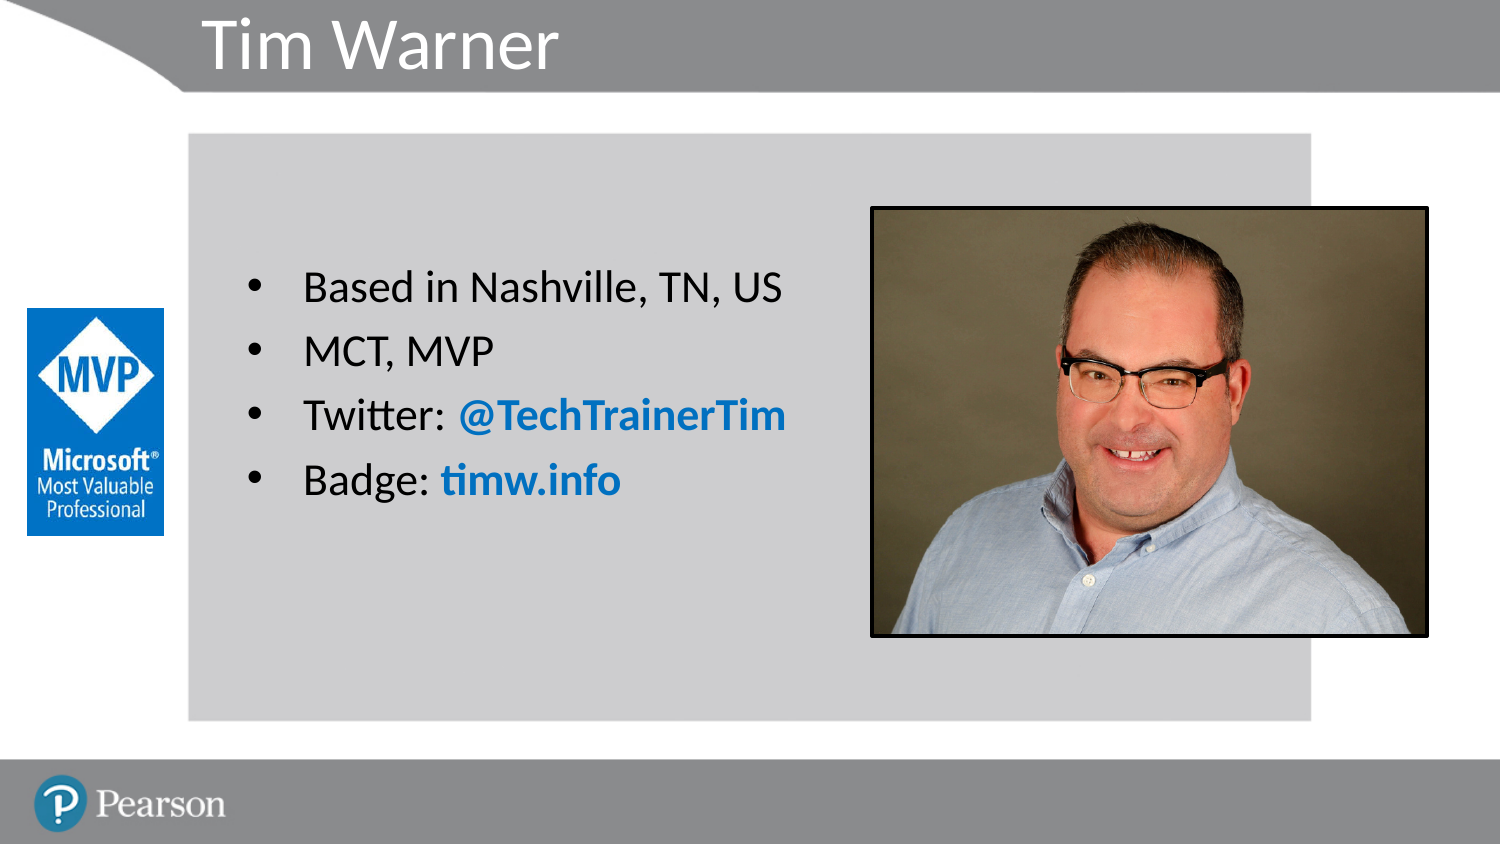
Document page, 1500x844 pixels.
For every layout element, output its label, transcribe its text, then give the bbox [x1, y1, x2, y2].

title Tim Warner [186, 0, 1425, 79]
list Based in Nashville, TN, US MCT, MVP Twitter: @TechTrainerTim Badge: timw.info [231, 249, 1280, 654]
picture [0, 0, 1500, 844]
